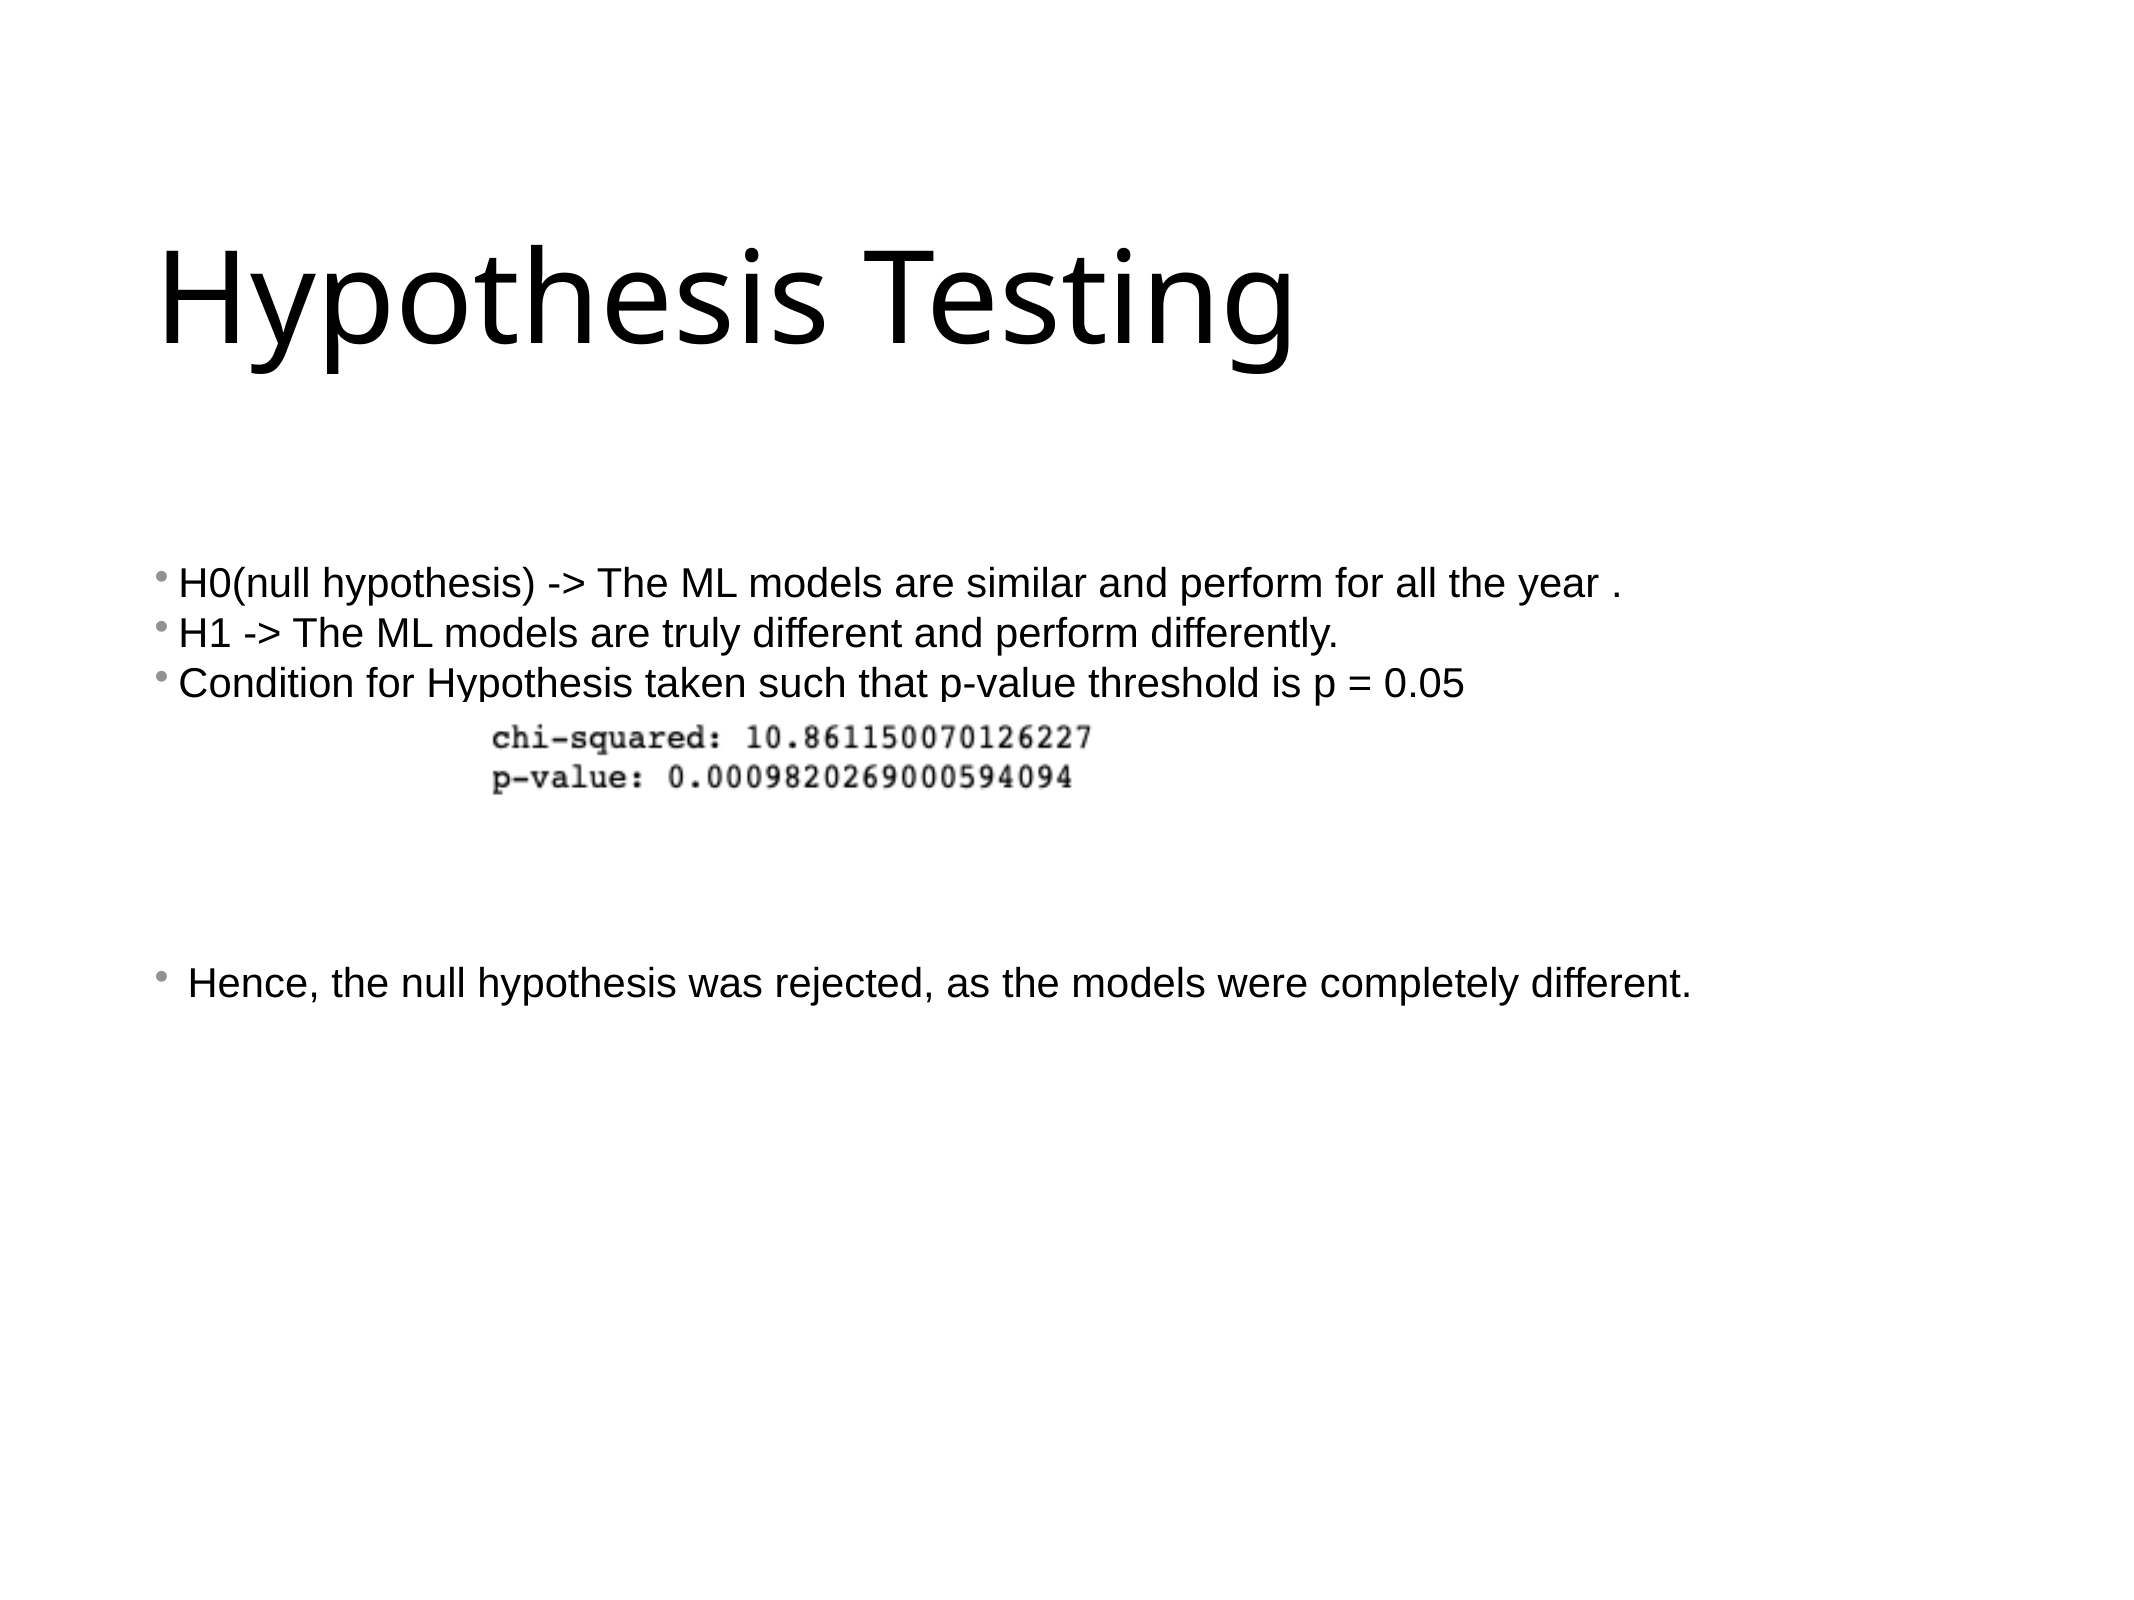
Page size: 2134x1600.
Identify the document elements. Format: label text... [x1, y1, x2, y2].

list H0(null hypothesis) -> The ML models are similar and perform for all the year . H1 -> The ML models are truly different and perform differently. Condition for Hypothesis taken such that p-value threshold is p = 0.05 Hence, the null hypothesis was rejected, as the models were completely different. [146, 547, 1988, 1310]
picture [346, 702, 1305, 817]
title Hypothesis Testing [146, 185, 1988, 419]
